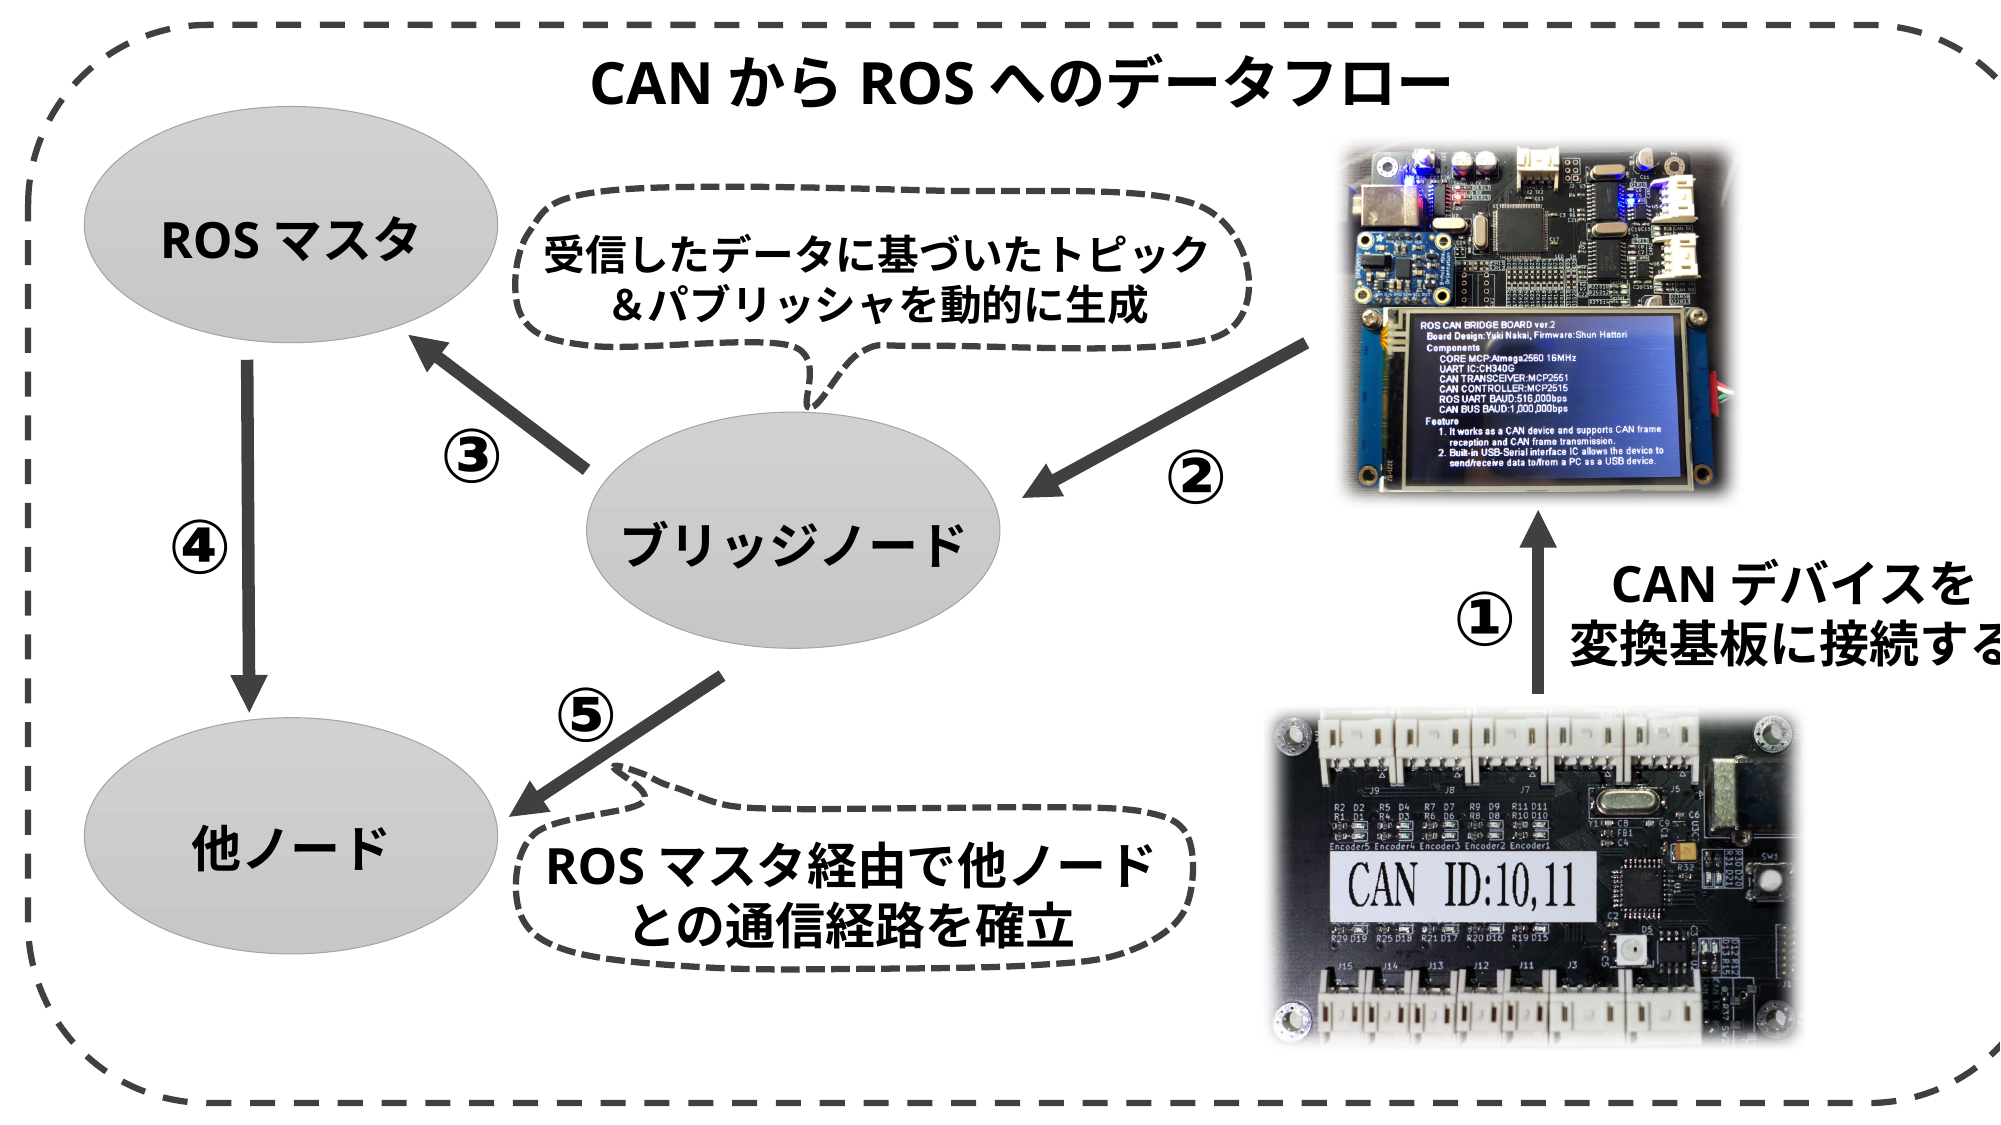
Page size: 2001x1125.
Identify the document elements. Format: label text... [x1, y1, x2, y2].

picture [1331, 134, 1745, 510]
text_box CANからROSへのデータフロー [574, 38, 1470, 124]
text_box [508, 675, 723, 817]
picture [1260, 703, 1809, 1053]
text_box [84, 106, 498, 343]
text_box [586, 412, 1000, 649]
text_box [84, 717, 498, 954]
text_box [1022, 342, 1307, 498]
text_box [27, 23, 2000, 1105]
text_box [408, 334, 587, 470]
